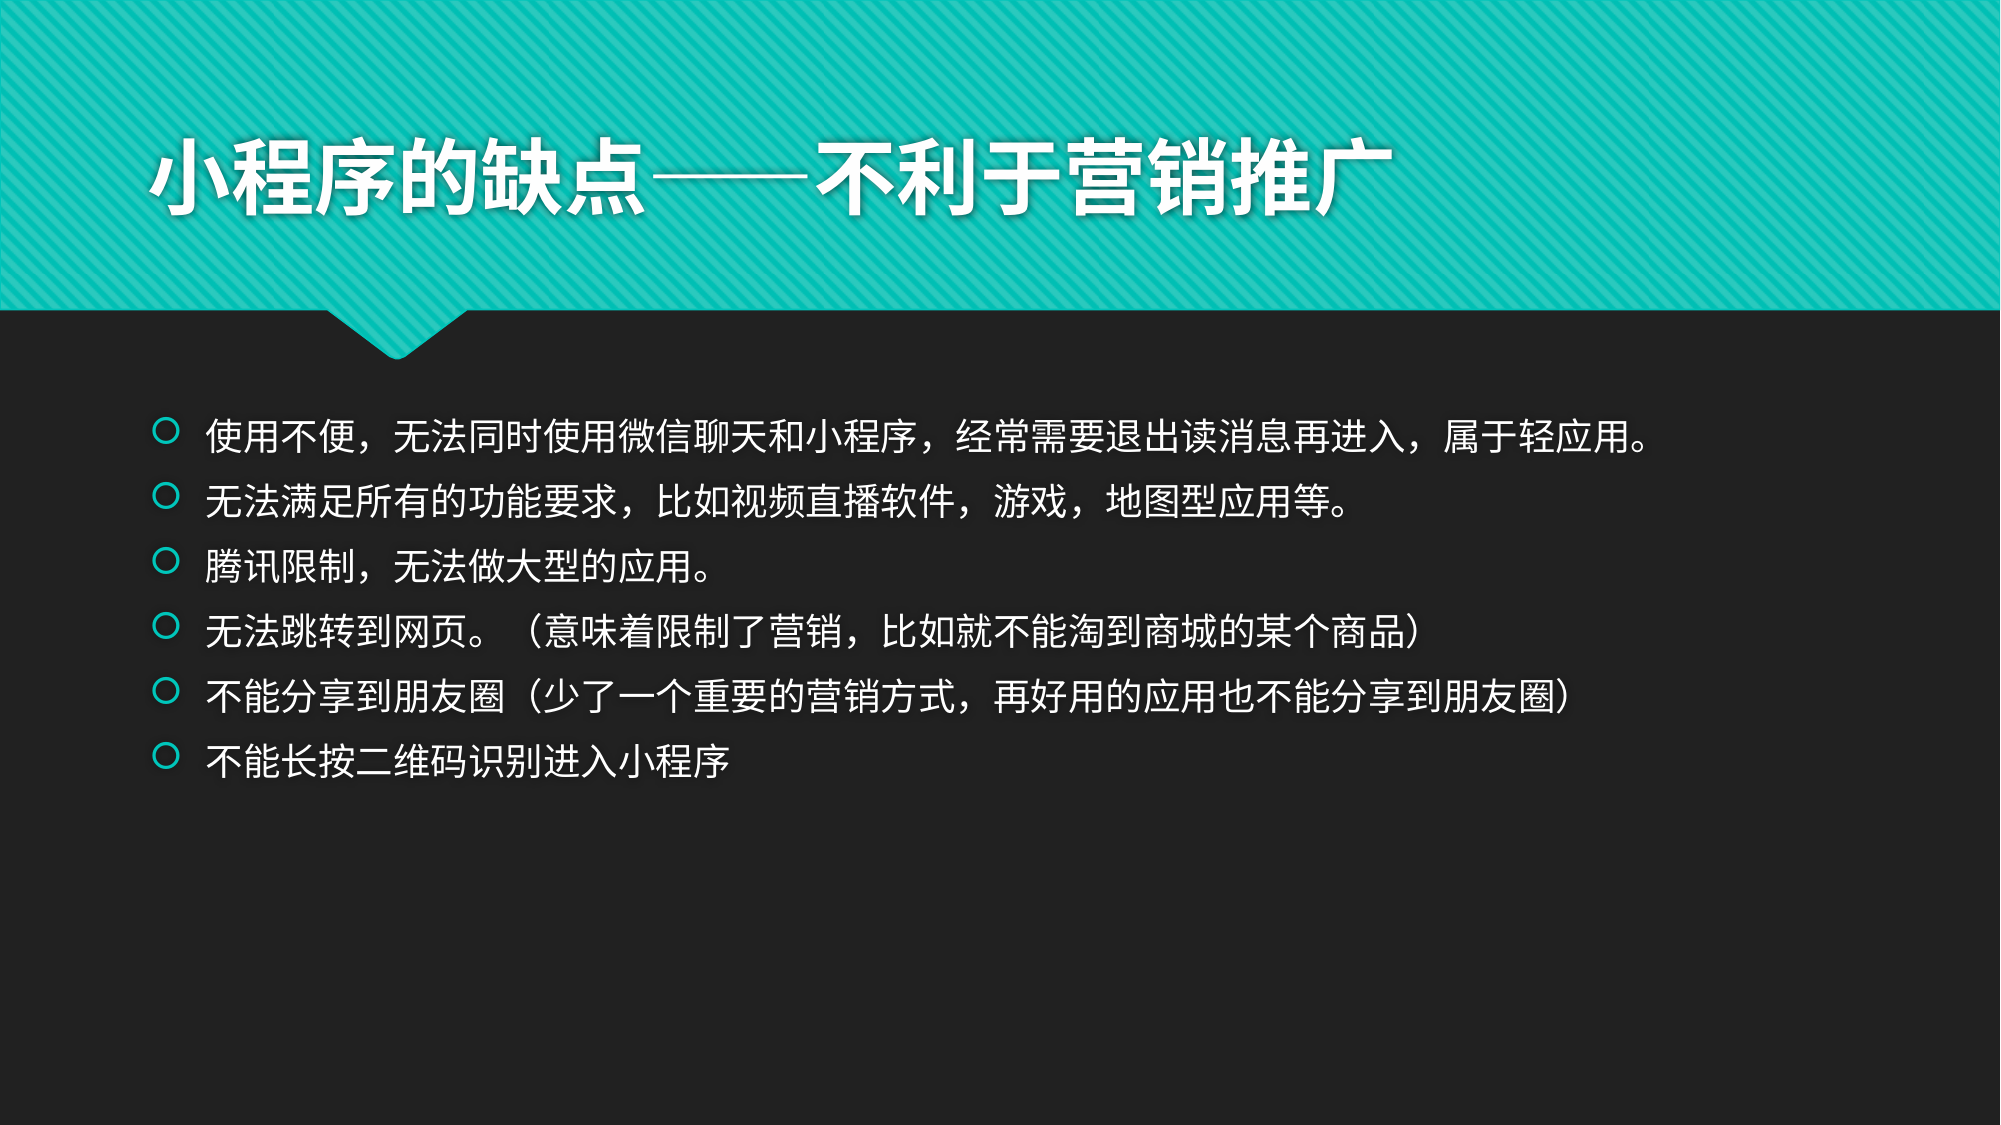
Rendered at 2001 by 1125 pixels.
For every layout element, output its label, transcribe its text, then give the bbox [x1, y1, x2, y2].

list 使用不便，无法同时使用微信聊天和小程序，经常需要退出读消息再进入，属于轻应用。 无法满足所有的功能要求，比如视频直播软件，游戏，地图型应用等。 腾讯限制，无法做大型的应用。 无法跳转到网页。（意味着限制了营销，比如就不能淘到商城的某个商品） 不能分享到朋友圈（少了一个重要的营销方式，再好用的应用也不能分享到朋友圈） 不能长按二维码识别进入小程序 [134, 364, 1866, 962]
title 小程序的缺点——不利于营销推广 [132, 73, 1868, 233]
